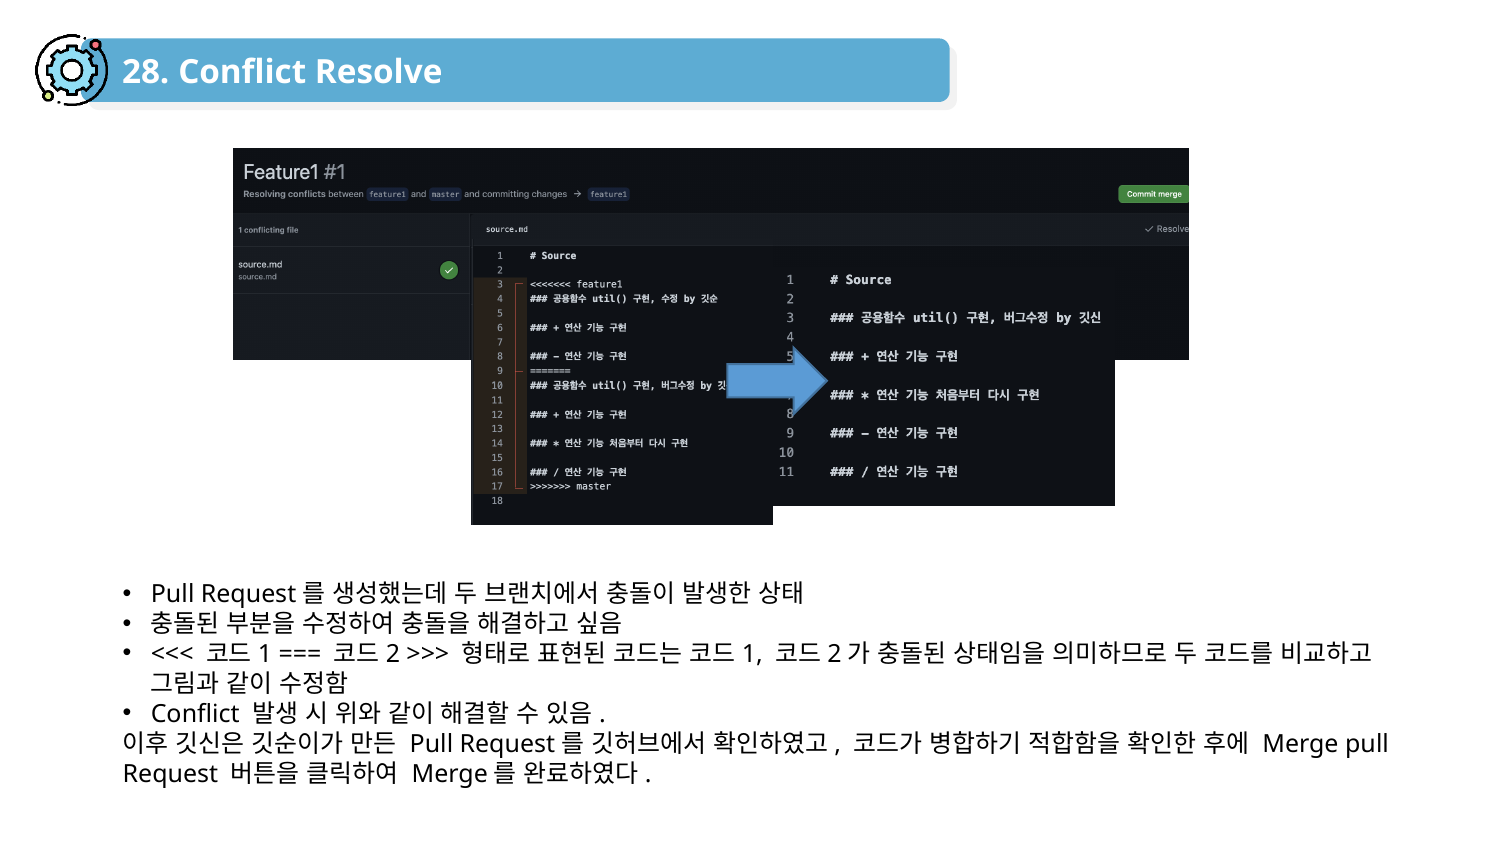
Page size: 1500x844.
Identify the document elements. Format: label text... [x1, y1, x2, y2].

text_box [35, 34, 958, 110]
text_box Pull Request를 생성했는데 두 브랜치에서 충돌이 발생한 상태 충돌된 부분을 수정하여 충돌을 해결하고 싶음 <<< 코드1 === 코드2 >>> 형태로 표현된 코드는 코드1, 코드2가 충돌된 상태임을 의미하므로 두 코드를 비교하고 그림과 같이 수정함 Conflict 발생 시 위와 같이 해결할 수 있음. 이후 깃신은 깃순이가 만든 Pull Request를 깃허브에서 확인하였고, 코드가 병합하기 적합함을 확인한 후에 Merge pull Request 버튼을 클릭하여 Merge를 완료하였다. [107, 570, 1405, 825]
picture [233, 148, 1189, 525]
